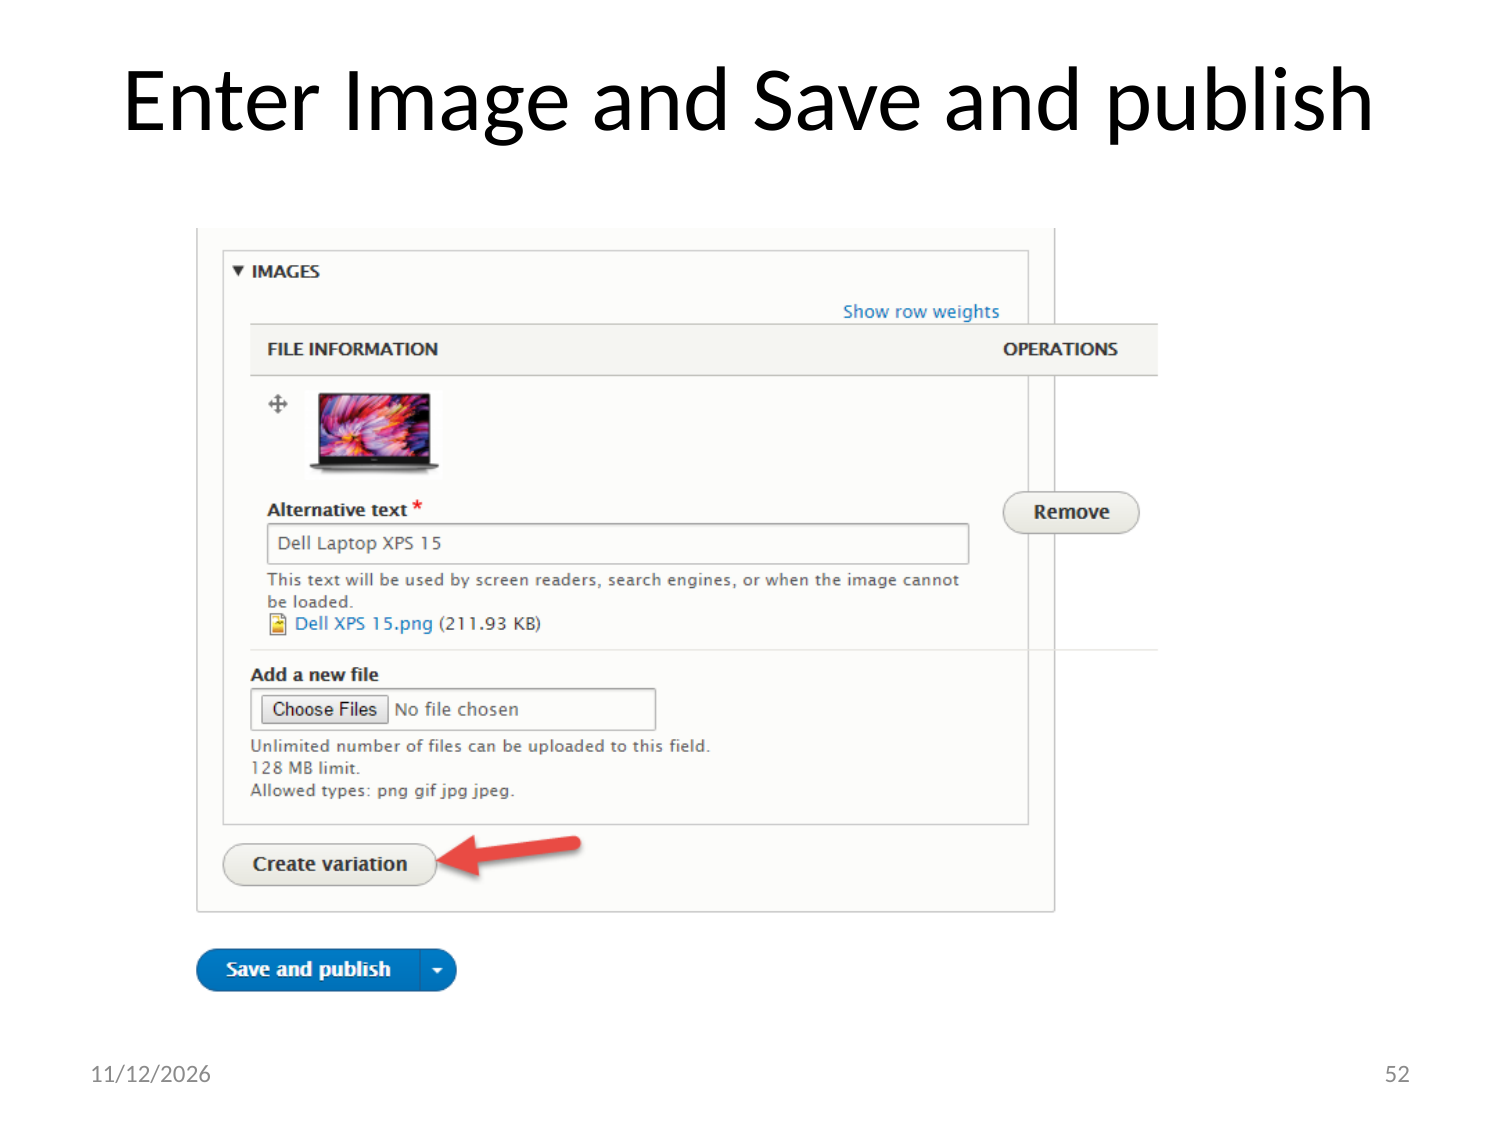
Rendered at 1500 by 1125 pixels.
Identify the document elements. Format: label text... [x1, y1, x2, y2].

slide_number 52 [1074, 1042, 1425, 1103]
title Enter Image and Save and publish [0, 0, 1500, 188]
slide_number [75, 1042, 425, 1103]
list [159, 228, 1341, 1043]
